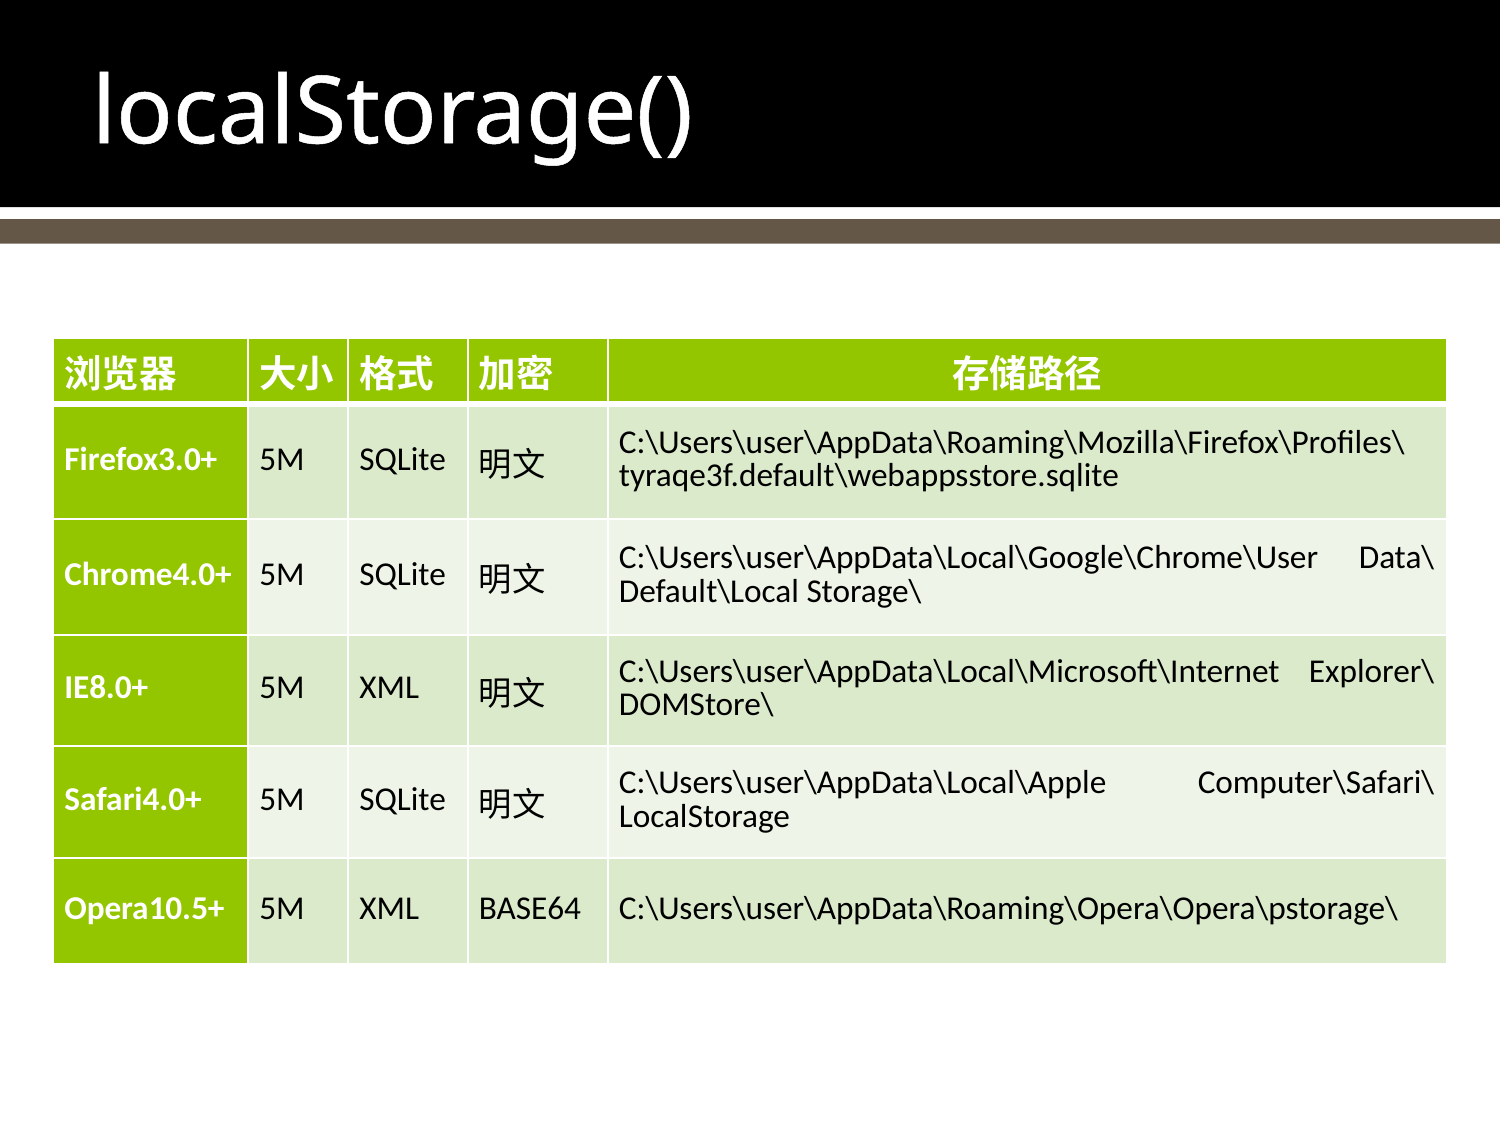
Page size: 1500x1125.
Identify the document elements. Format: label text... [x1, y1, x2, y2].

table_cell C:\Users\user\AppData\Roaming\Mozilla\Firefox\Profiles\tyraqe3f.default\webappsstore.sqlite [609, 407, 1446, 518]
table_cell 明文 [469, 747, 607, 857]
table_cell Chrome4.0+ [54, 520, 247, 634]
table_header 浏览器 [54, 339, 247, 401]
table_cell 5M [249, 636, 347, 745]
table_cell C:\Users\user\AppData\Local\Apple Computer\Safari\LocalStorage [609, 747, 1446, 857]
table_cell C:\Users\user\AppData\Local\Microsoft\Internet Explorer\DOMStore\ [609, 636, 1446, 745]
title localStorage() [76, 19, 1426, 193]
table_cell 明文 [469, 407, 607, 518]
table_cell SQLite [349, 407, 467, 518]
table_cell XML [349, 636, 467, 745]
table_cell 明文 [469, 636, 607, 745]
table_cell BASE64 [469, 859, 607, 963]
table_header 存储路径 [609, 339, 1446, 401]
table_header 格式 [349, 339, 467, 401]
table_cell 5M [249, 520, 347, 634]
table_cell Firefox3.0+ [54, 407, 247, 518]
table_cell C:\Users\user\AppData\Roaming\Opera\Opera\pstorage\ [609, 859, 1446, 963]
table_cell IE8.0+ [54, 636, 247, 745]
table_cell 明文 [469, 520, 607, 634]
table_cell 5M [249, 859, 347, 963]
table_cell 5M [249, 747, 347, 857]
table_cell Safari4.0+ [54, 747, 247, 857]
table_header 大小 [249, 339, 347, 401]
table_header 加密 [469, 339, 607, 401]
table_cell XML [349, 859, 467, 963]
table_cell C:\Users\user\AppData\Local\Google\Chrome\User Data\Default\Local Storage\ [609, 520, 1446, 634]
table_cell Opera10.5+ [54, 859, 247, 963]
table_cell 5M [249, 407, 347, 518]
table_cell SQLite [349, 520, 467, 634]
table_cell SQLite [349, 747, 467, 857]
